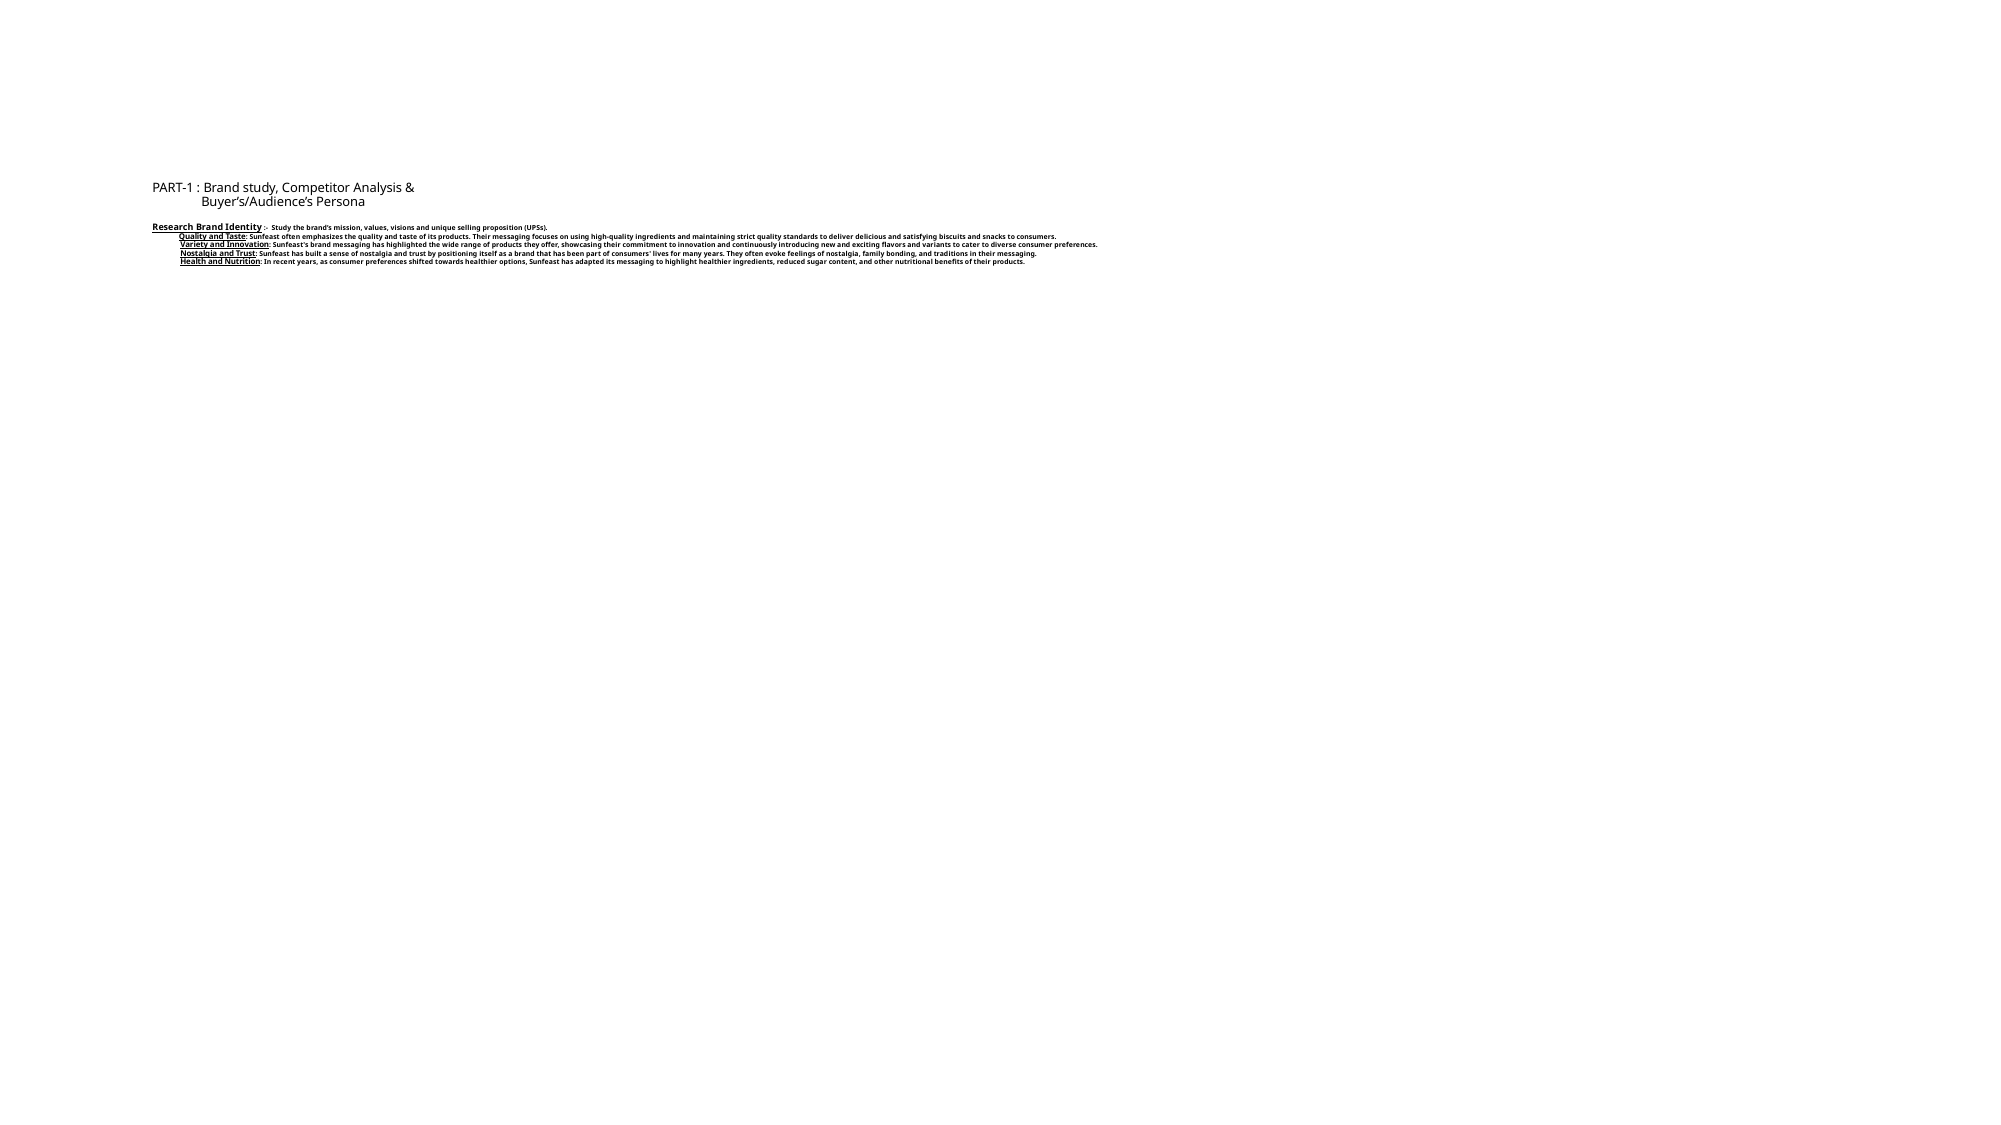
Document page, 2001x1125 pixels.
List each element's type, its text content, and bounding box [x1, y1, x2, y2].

title PART-1 : Brand study, Competitor Analysis & Buyer’s/Audience’s Persona Research Brand Identity :- Study the brand’s mission, values, visions and unique selling proposition (UPSs). Quality and Taste: Sunfeast often emphasizes the quality and taste of its products. Their messaging focuses on using high-quality ingredients and maintaining strict quality standards to deliver delicious and satisfying biscuits and snacks to consumers. Variety and Innovation: Sunfeast's brand messaging has highlighted the wide range of products they offer, showcasing their commitment to innovation and continuously introducing new and exciting flavors and variants to cater to diverse consumer preferences. Nostalgia and Trust: Sunfeast has built a sense of nostalgia and trust by positioning itself as a brand that has been part of consumers' lives for many years. They often evoke feelings of nostalgia, family bonding, and traditions in their messaging. Health and Nutrition: In recent years, as consumer preferences shifted towards healthier options, Sunfeast has adapted its messaging to highlight healthier ingredients, reduced sugar content, and other nutritional benefits of their products. [137, 59, 1863, 278]
